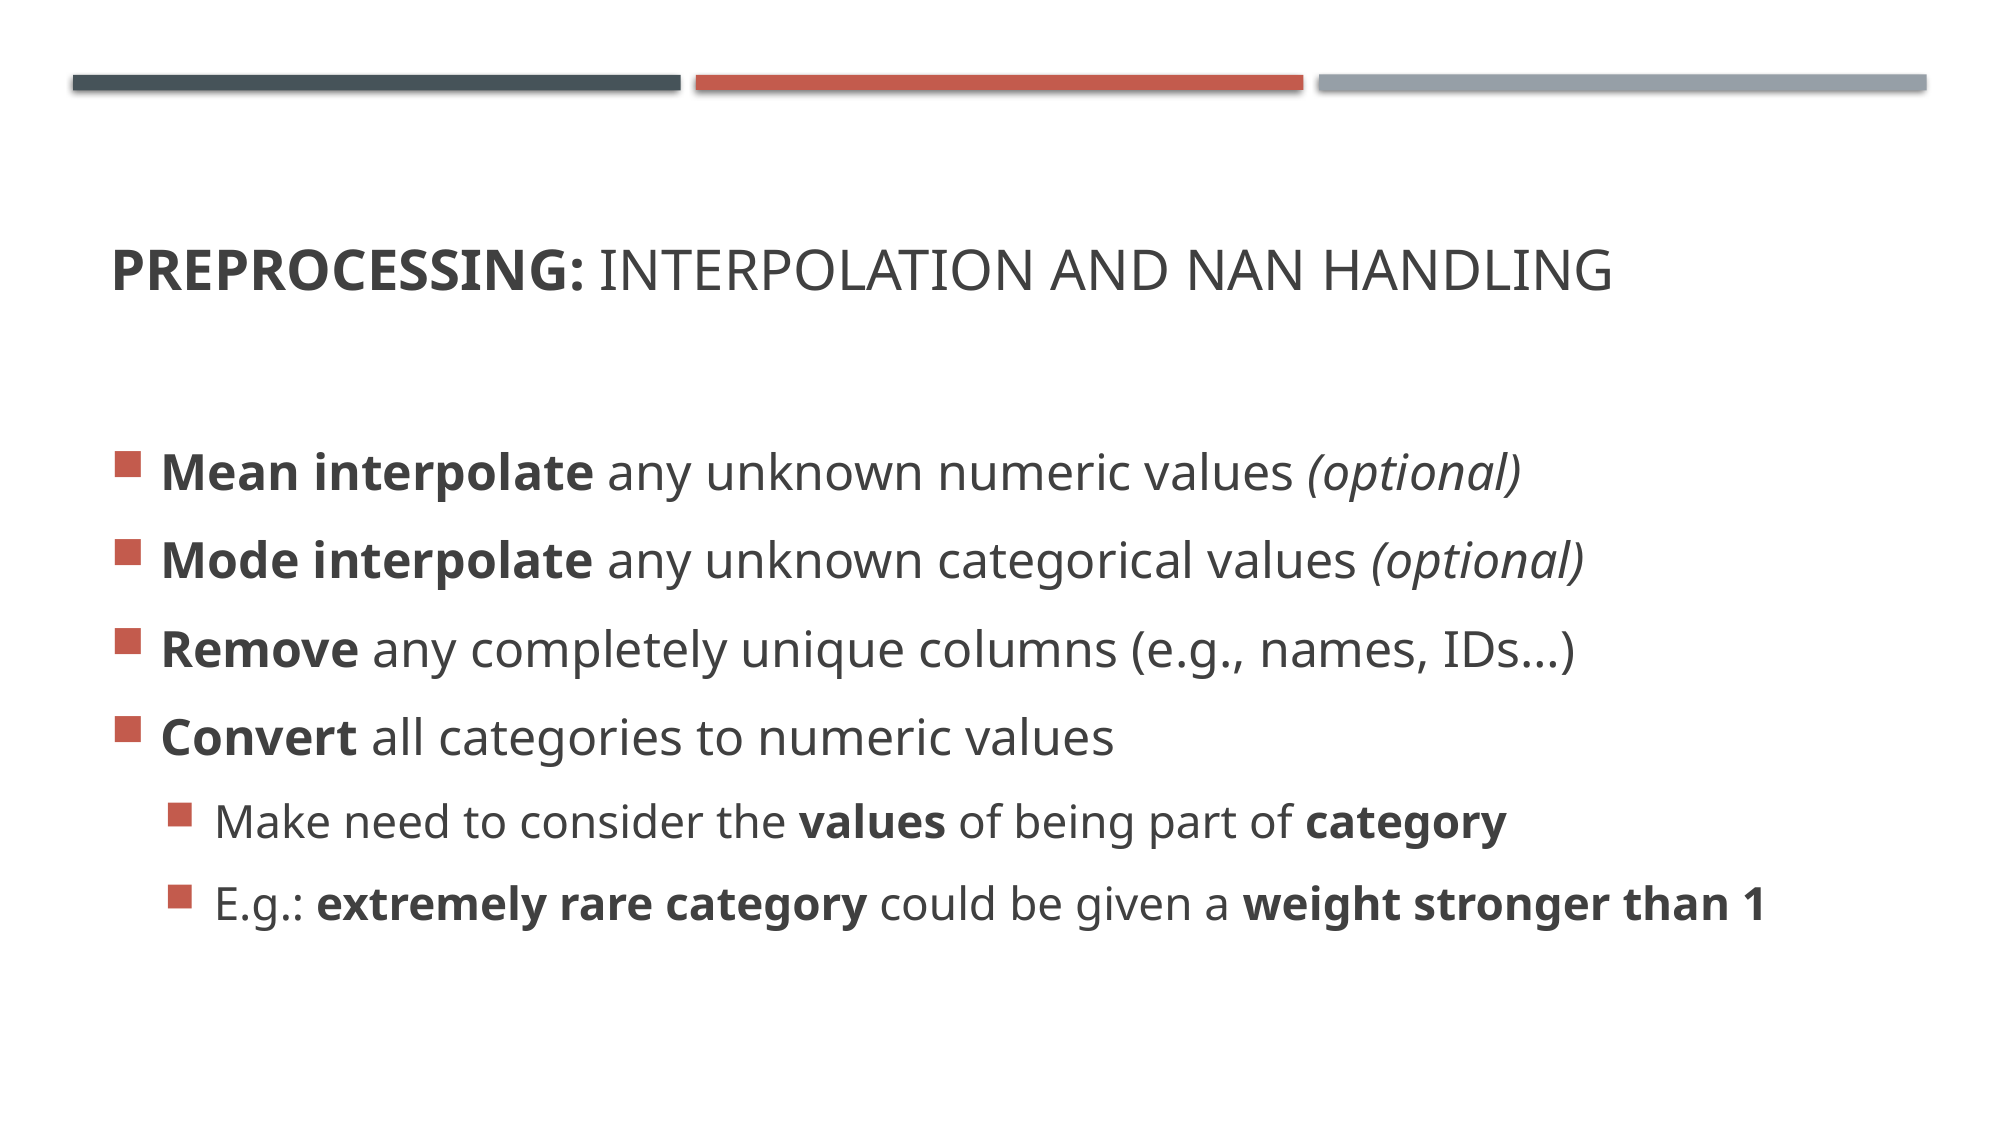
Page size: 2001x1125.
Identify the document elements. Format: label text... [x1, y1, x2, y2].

list Mean interpolate any unknown numeric values (optional) Mode interpolate any unknown categorical values (optional) Remove any completely unique columns (e.g., names, IDs…) Convert all categories to numeric values Make need to consider the values of being part of category E.g.: extremely rare category could be given a weight stronger than 1 [95, 383, 1905, 981]
title Preprocessing: Interpolation and Nan Handling [95, 115, 1905, 311]
